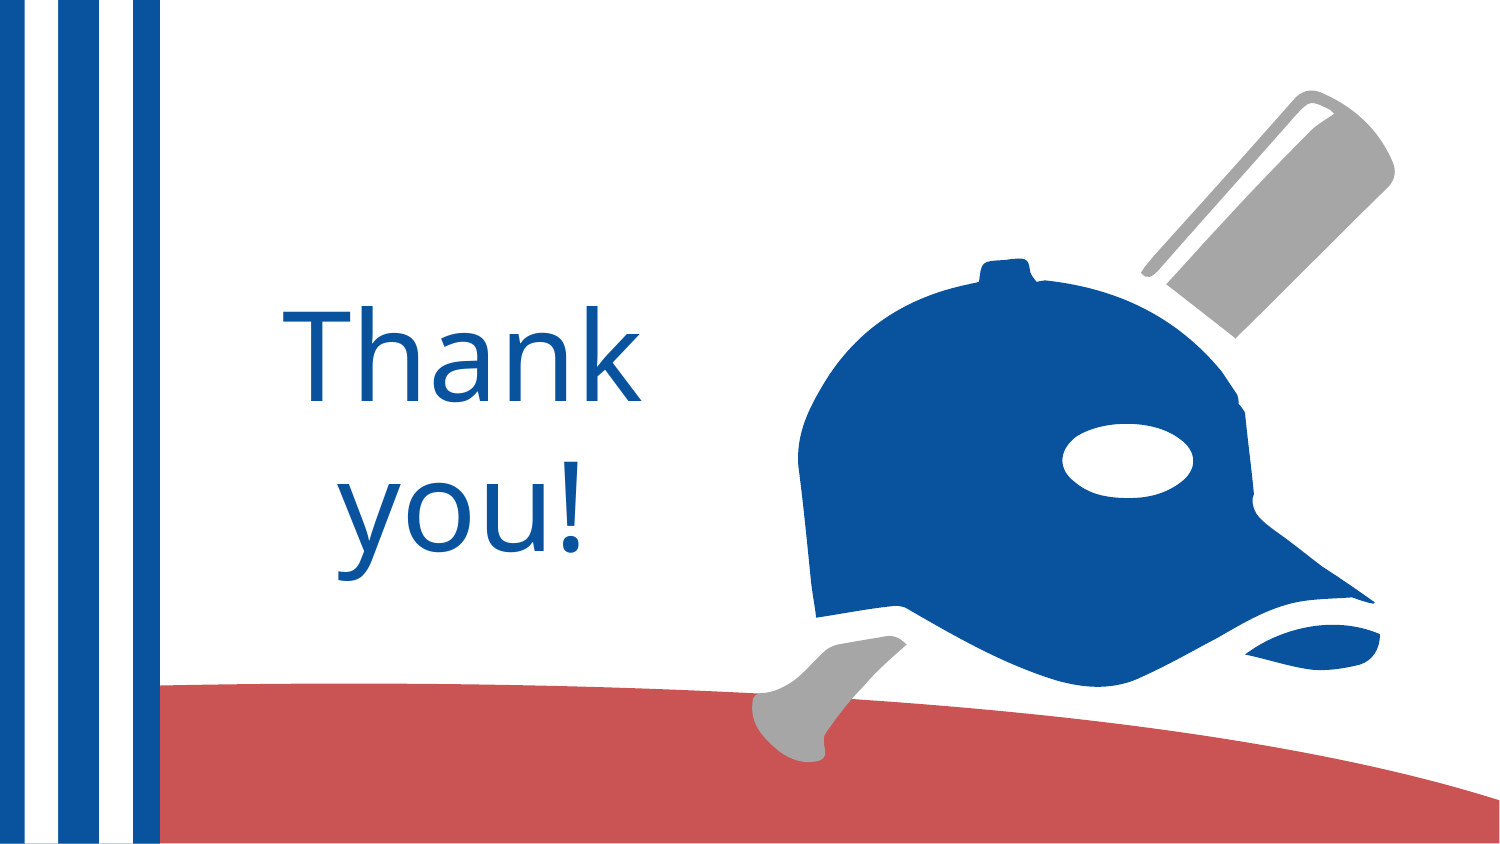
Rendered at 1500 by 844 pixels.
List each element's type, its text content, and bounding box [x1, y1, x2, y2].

text_box [133, 0, 160, 844]
text_box [59, 0, 99, 844]
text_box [749, 88, 1397, 765]
text_box [160, 683, 1500, 844]
text_box [0, 0, 24, 844]
text_box [99, 0, 133, 844]
text_box [24, 0, 59, 844]
title Thank you! [189, 287, 737, 566]
